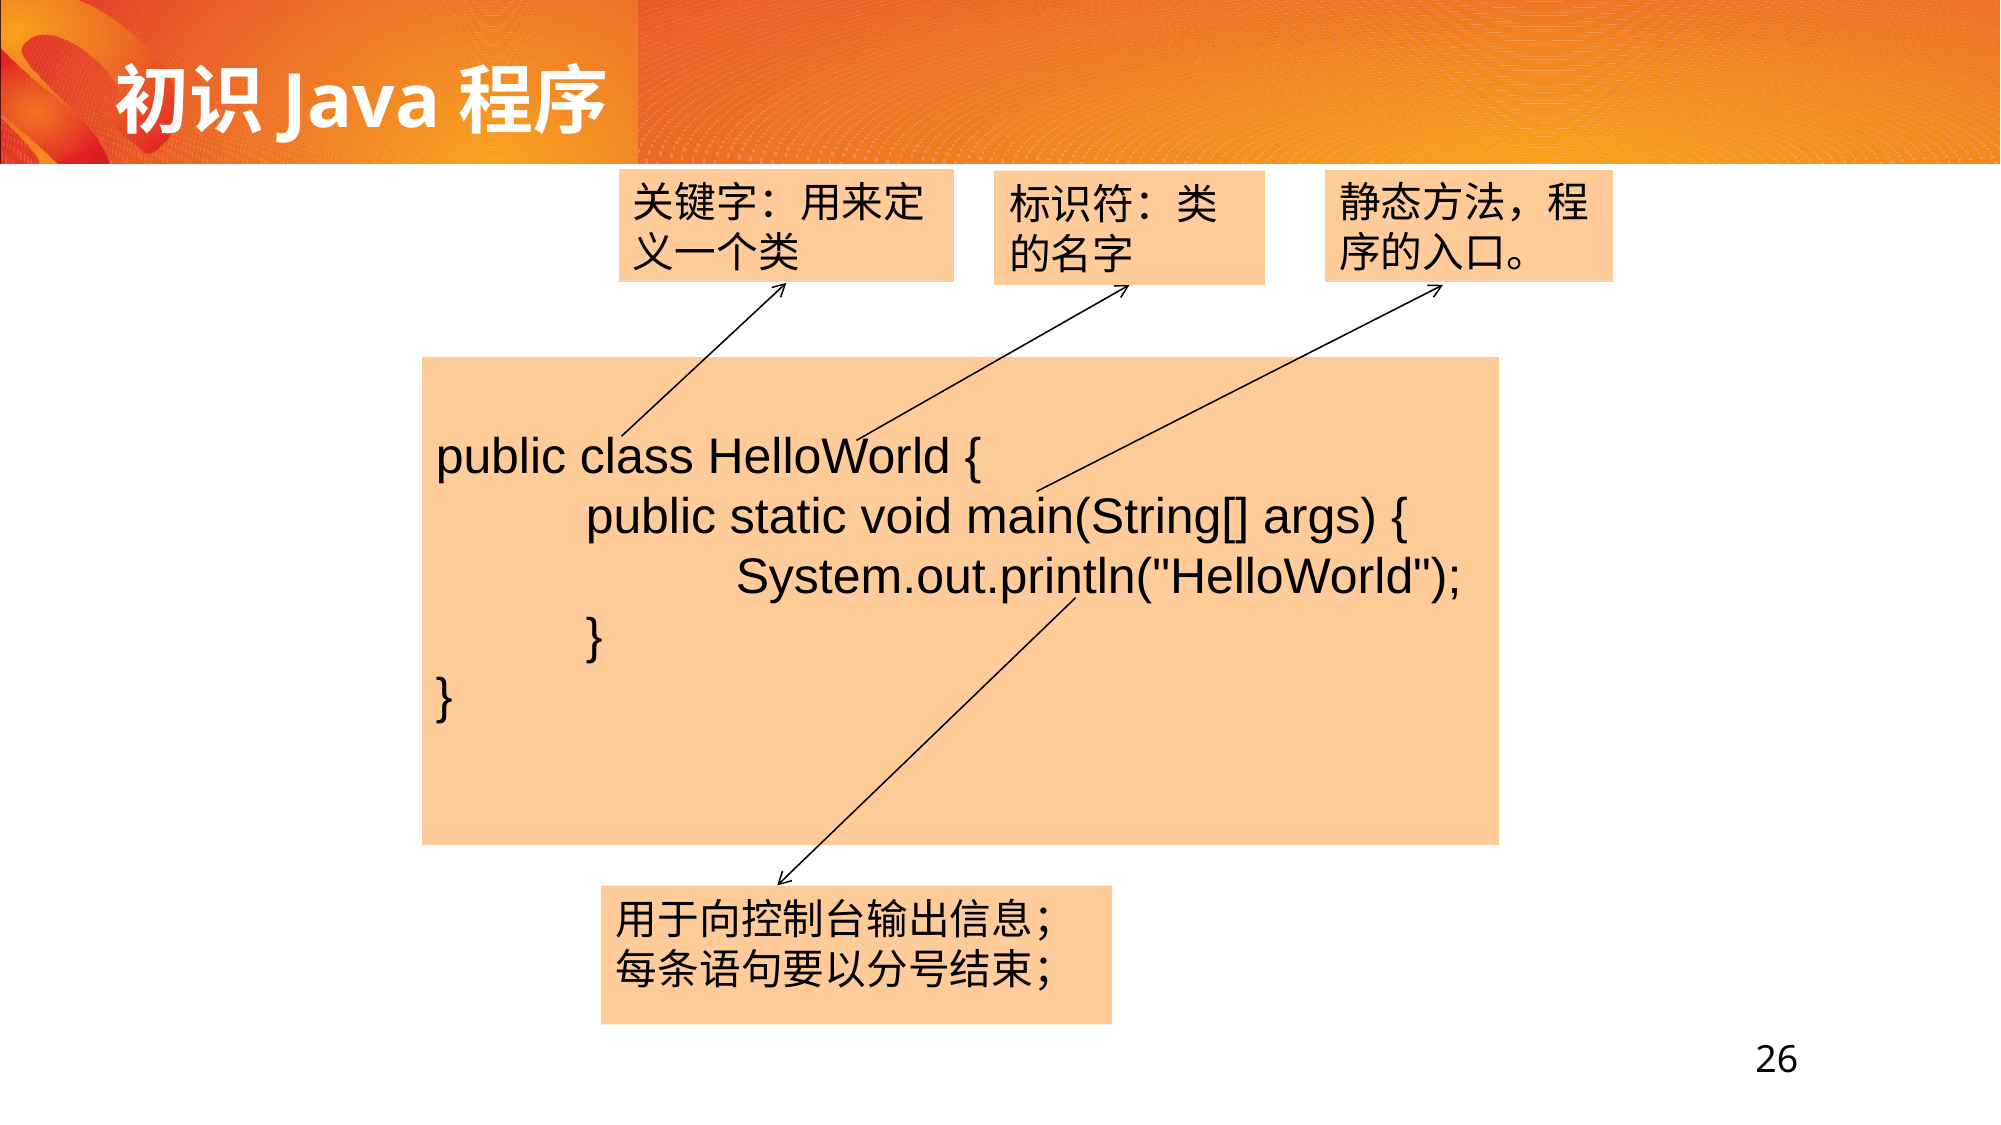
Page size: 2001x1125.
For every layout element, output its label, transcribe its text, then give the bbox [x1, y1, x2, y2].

title 初识Java程序 [99, 45, 1900, 167]
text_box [856, 284, 1130, 441]
text_box 关键字：用来定义一个类 [617, 168, 955, 283]
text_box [776, 597, 1076, 886]
picture [0, 0, 2000, 164]
text_box 用于向控制台输出信息； 每条语句要以分号结束； [600, 885, 1113, 1025]
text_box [1036, 284, 1444, 492]
text_box 标识符：类的名字 [994, 170, 1265, 283]
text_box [621, 282, 787, 437]
text_box public class HelloWorld { public static void main(String[] args) { System.out.println("HelloWorld"); } } [421, 355, 1500, 846]
text_box 静态方法，程序的入口。 [1324, 168, 1614, 284]
